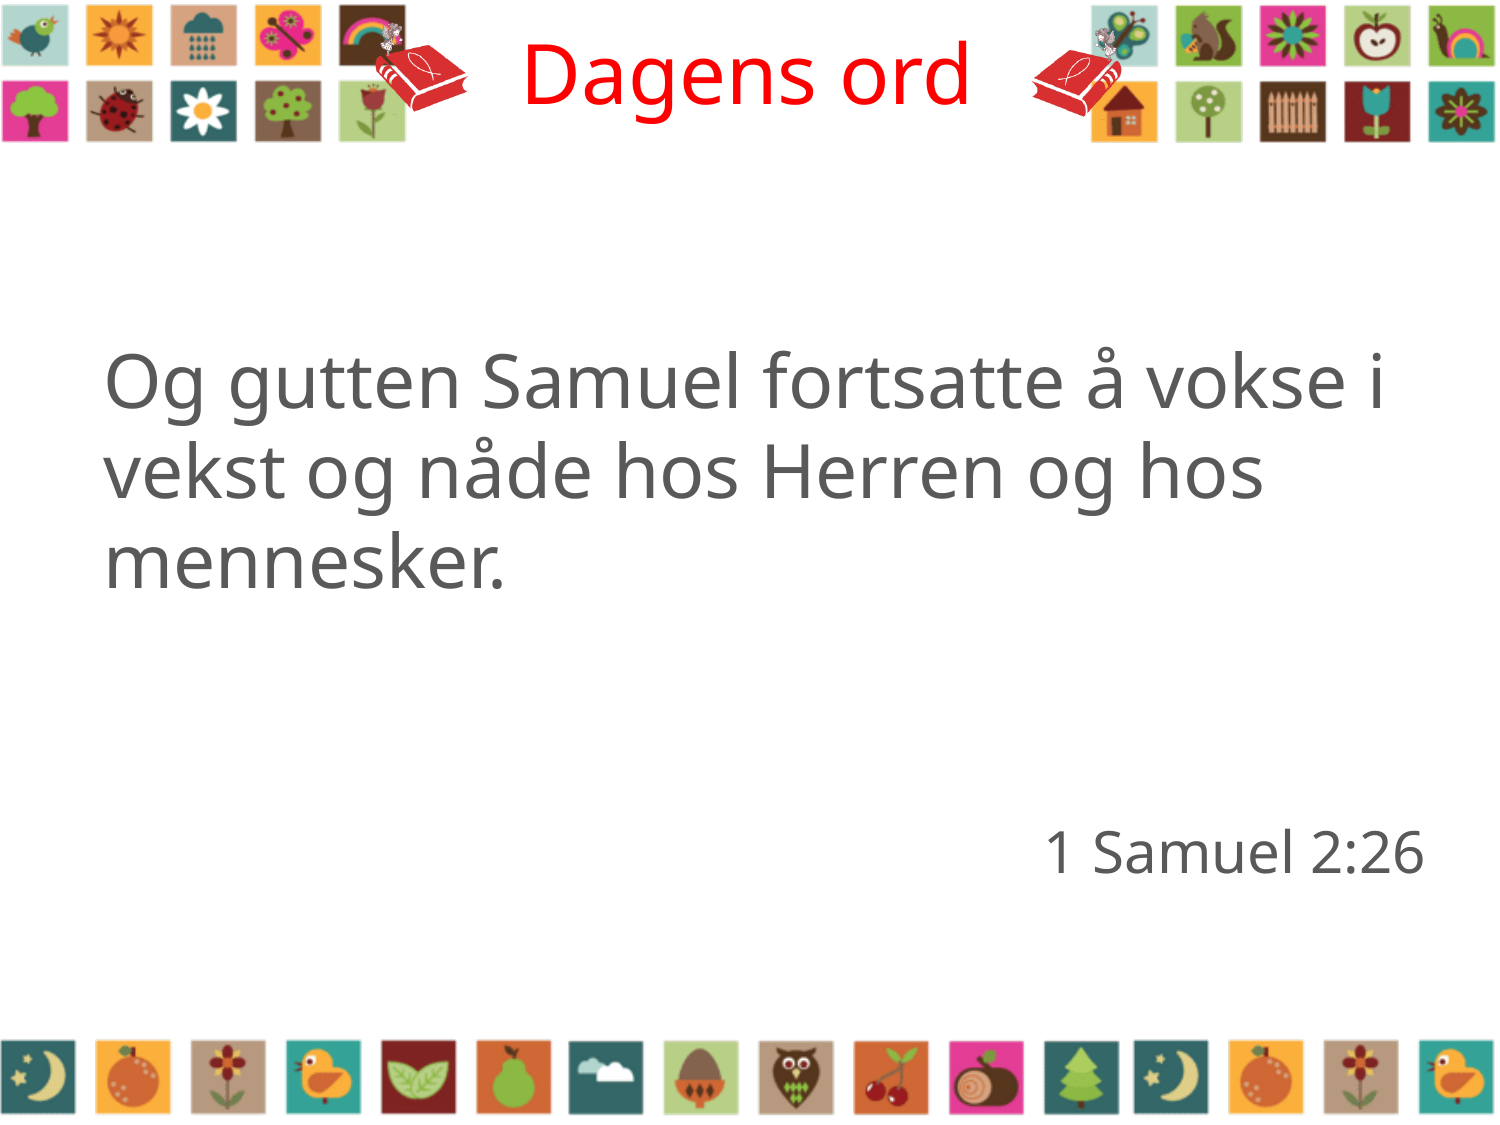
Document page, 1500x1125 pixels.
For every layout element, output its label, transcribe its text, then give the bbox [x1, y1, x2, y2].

text_box Og gutten Samuel fortsatte å vokse i vekst og nåde hos Herren og hos mennesker. [88, 326, 1436, 611]
picture [0, 3, 501, 150]
text_box 1 Samuel 2:26 [808, 807, 1441, 893]
picture [999, 3, 1500, 150]
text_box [0, 1028, 1500, 1118]
text_box Dagens ord [425, 13, 1077, 129]
